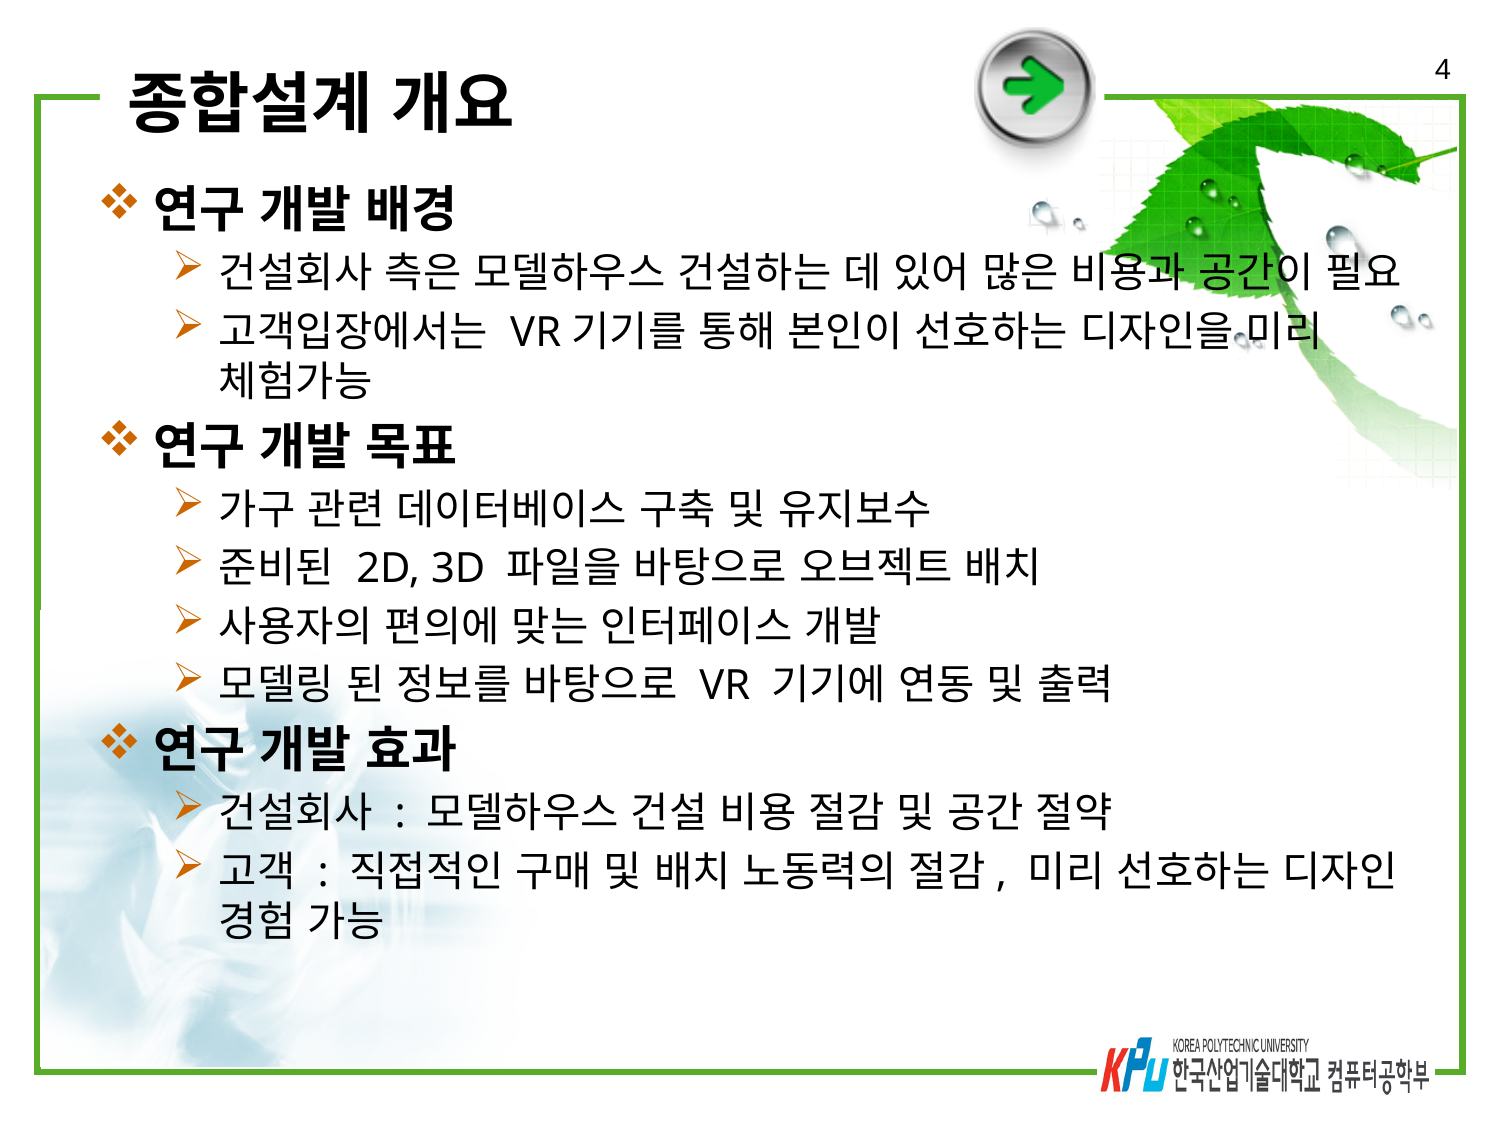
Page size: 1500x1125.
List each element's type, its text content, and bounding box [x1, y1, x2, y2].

title 종합설계 개요 [112, 54, 875, 147]
picture [40, 610, 554, 1067]
slide_number 4 [1116, 42, 1467, 83]
picture [974, 27, 1457, 518]
picture [1097, 1024, 1435, 1106]
list 연구 개발 배경 건설회사 측은 모델하우스 건설하는 데 있어 많은 비용과 공간이 필요 고객입장에서는 VR기기를 통해 본인이 선호하는 디자인을 미리 체험가능 연구 개발 목표 가구 관련 데이터베이스 구축 및 유지보수 준비된 2D, 3D 파일을 바탕으로 오브젝트 배치 사용자의 편의에 맞는 인터페이스 개발 모델링 된 정보를 바탕으로 VR 기기에 연동 및 출력 연구 개발 효과 건설회사 : 모델하우스 건설 비용 절감 및 공간 절약 고객 : 직접적인 구매 및 배치 노동력의 절감, 미리 선호하는 디자인 경험 가능 [82, 170, 1432, 1055]
